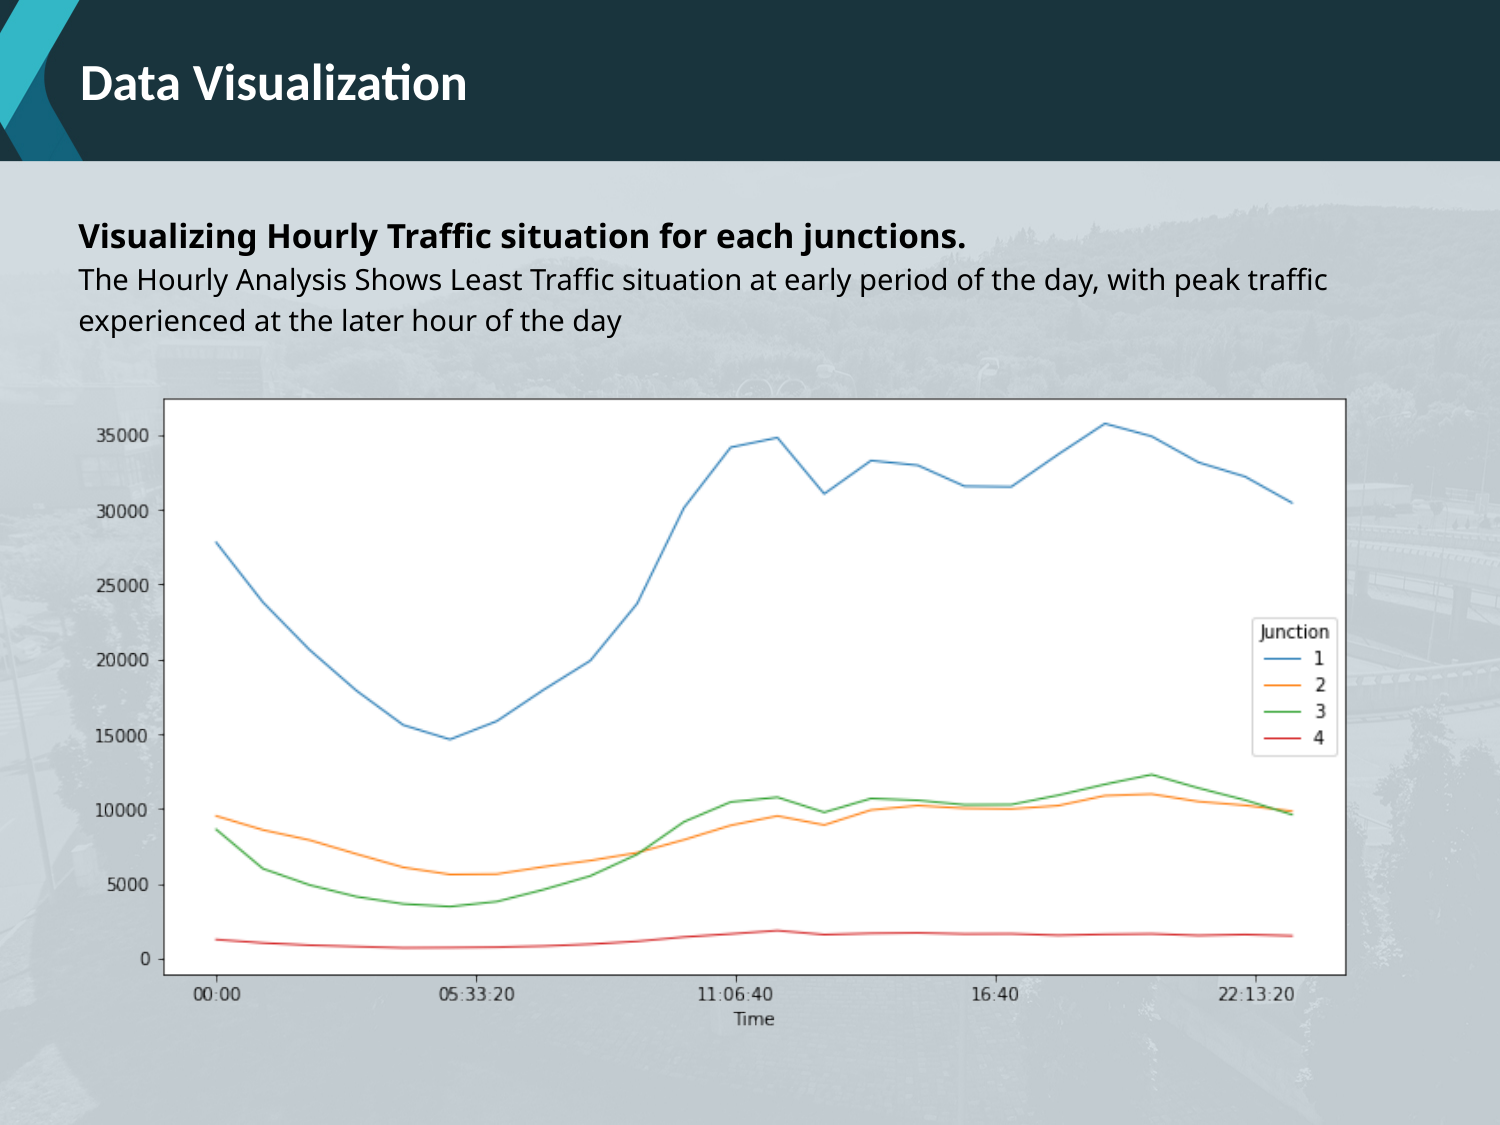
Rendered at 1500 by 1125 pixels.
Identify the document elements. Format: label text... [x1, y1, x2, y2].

picture [0, 0, 1500, 1125]
title Data Visualization [64, 14, 1376, 145]
list Visualizing Hourly Traffic situation for each junctions. The Hourly Analysis Shows Least Traffic situation at early period of the day, with peak traffic experienced at the later hour of the day [63, 208, 1378, 1047]
